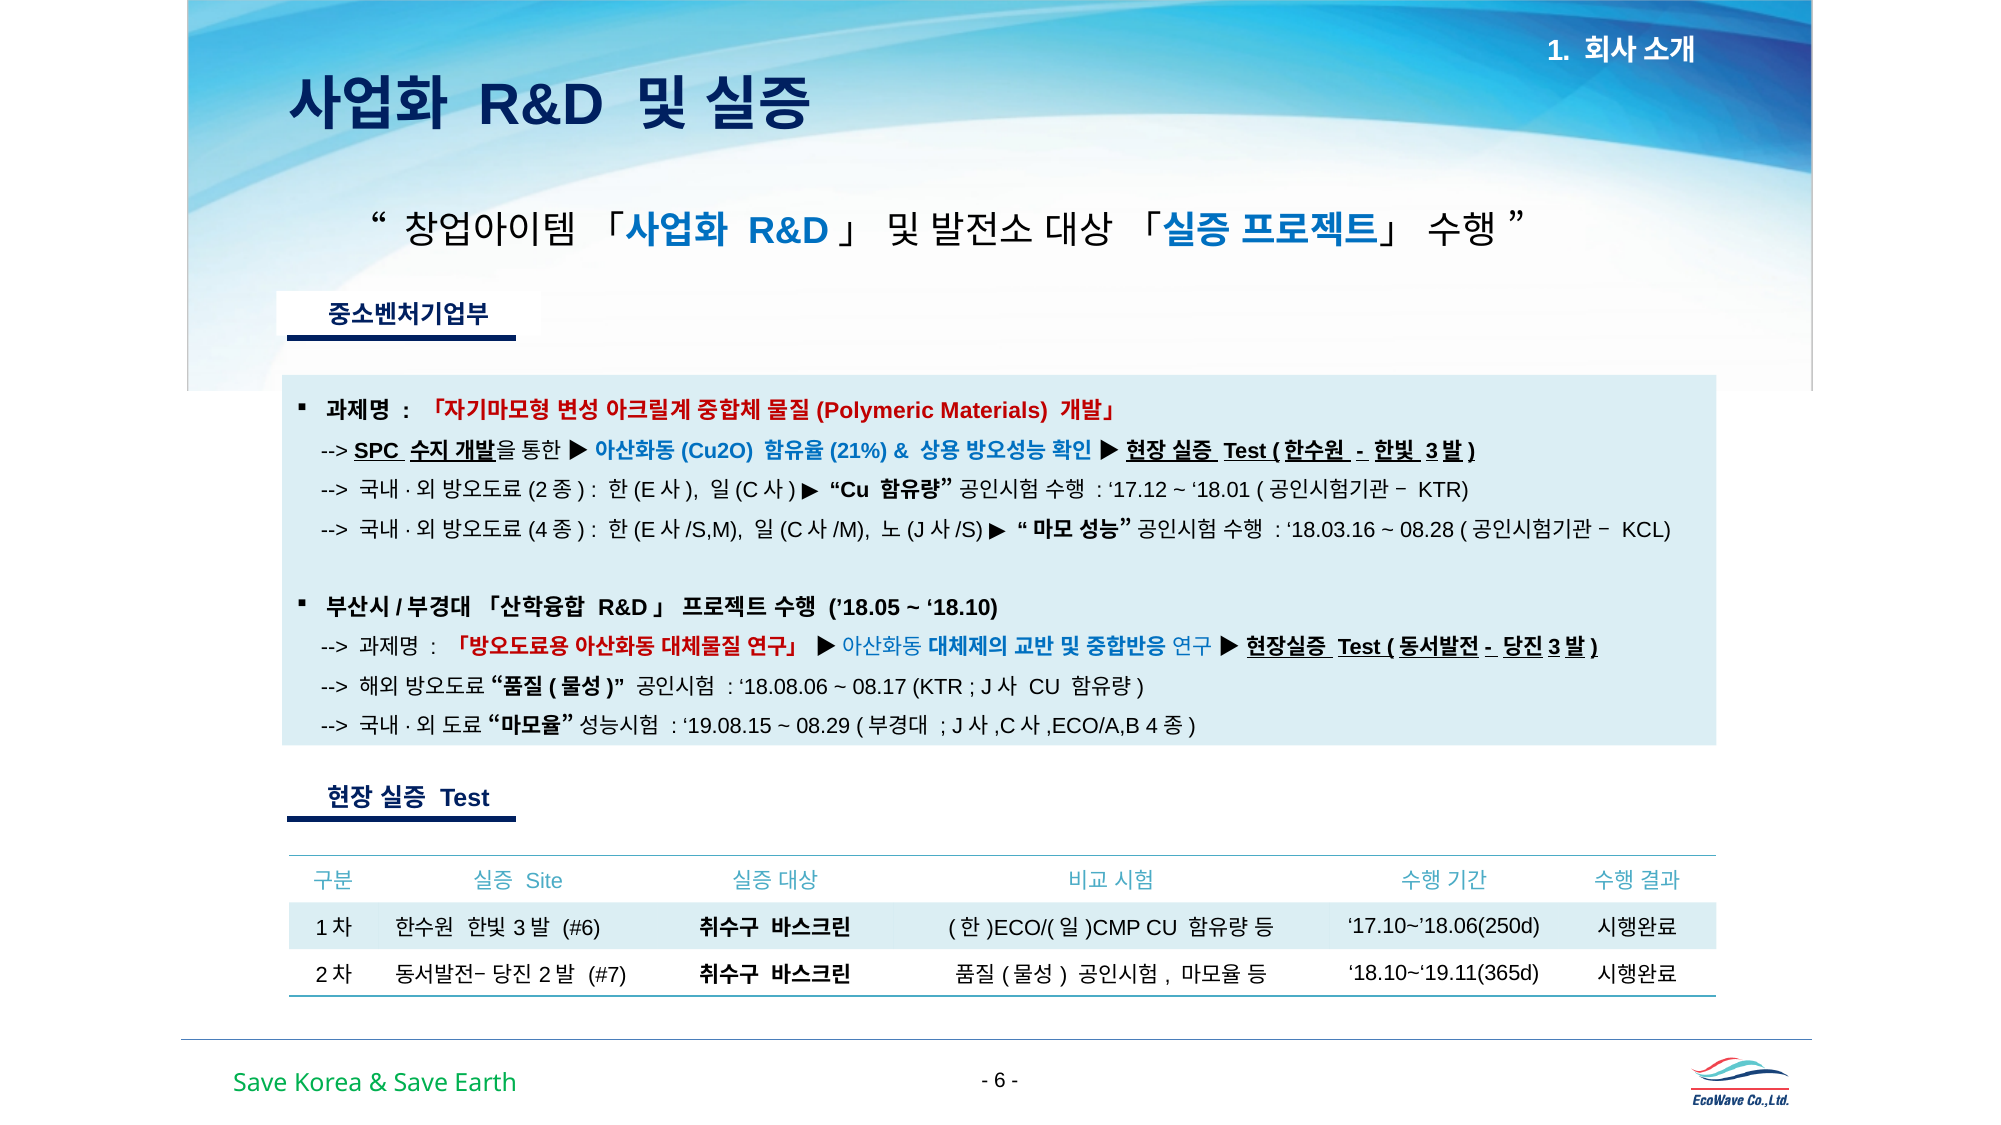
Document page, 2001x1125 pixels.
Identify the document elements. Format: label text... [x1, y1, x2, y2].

table_cell 취수구 바스크린 [657, 902, 893, 949]
table_header 실증 Site [379, 856, 657, 902]
picture [1684, 1052, 1796, 1109]
table_cell 시행완료 [1558, 949, 1716, 995]
table_header 수행 기간 [1330, 856, 1558, 902]
table_cell 시행완료 [1558, 902, 1716, 949]
picture [187, 0, 1813, 391]
table_header 수행 결과 [1558, 856, 1716, 902]
table_cell (한)ECO/(일)CMP CU 함유량 등 [893, 902, 1330, 949]
table_cell 한수원 한빛3발 (#6) [379, 902, 657, 949]
table_header 실증 대상 [657, 856, 893, 902]
table_header 비교 시험 [893, 856, 1330, 902]
text_box - 6 - [817, 1054, 1183, 1104]
table_header 구분 [289, 856, 379, 902]
text_box Save Korea & Save Earth [218, 1054, 533, 1104]
table_cell 1차 [289, 902, 379, 949]
table_cell 취수구 바스크린 [657, 949, 893, 995]
table_cell 2차 [289, 949, 379, 995]
table_cell 동서발전– 당진2발 (#7) [379, 949, 657, 995]
table_cell ‘17.10~’18.06(250d) [1330, 902, 1558, 949]
table_cell ‘18.10~‘19.11(365d) [1330, 949, 1558, 995]
table_cell 품질(물성) 공인시험, 마모율 등 [893, 949, 1330, 995]
text_box 현장 실증 Test [276, 773, 542, 819]
text_box 과제명 : 「자기마모형 변성 아크릴계 중합체 물질(Polymeric Materials) 개발」 --> SPC 수지 개발을 통한 ▶ 아산화동(Cu2O) 함유율(21%) & 상용 방오성능 확인 ▶ 현장 실증 Test (한수원 - 한빛 3발) --> 국내·외 방오도료(2종) : 한(E사), 일(C사) ▶ “Cu 함유량” 공인시험 수행 : ‘17.12 ~ ‘18.01 (공인시험기관 – KTR) --> 국내·외 방오도료(4종) : 한(E사/S,M), 일(C사/M), 노(J사/S) ▶ “마모 성능” 공인시험 수행 : ‘18.03.16 ~ 08.28 (공인시험기관 – KCL) 부산시/부경대 「산학융합 R&D」 프로젝트 수행 (’18.05 ~ ‘18.10) --> 과제명 : 「방오도료용 아산화동 대체물질 연구」 ▶ 아산화동 대체제의 교반 및 중합반응 연구 ▶ 현장실증 Test (동서발전- 당진3발) --> 해외 방오도료 “품질(물성)” 공인시험 : ‘18.08.06 ~ 08.17 (KTR ; J사 CU 함유량) --> 국내·외 도료 “마모율” 성능시험 : ‘19.08.15 ~ 08.29 (부경대 ; J사,C사,ECO/A,B 4종) [282, 402, 1717, 746]
